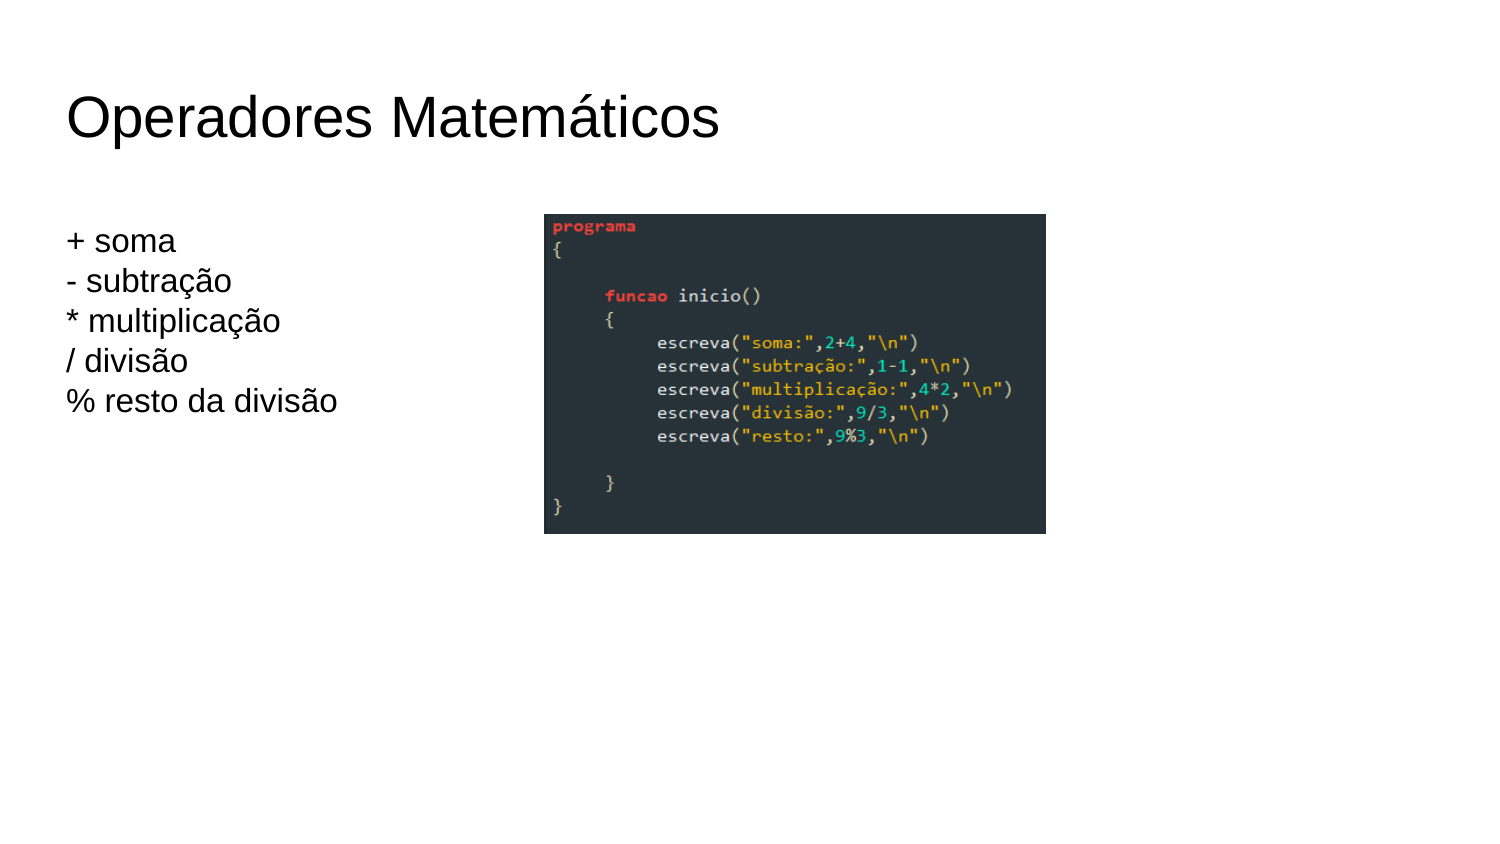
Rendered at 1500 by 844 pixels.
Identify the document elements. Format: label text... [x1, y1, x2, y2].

picture [543, 214, 1046, 534]
title Operadores Matemáticos + soma - subtração * multiplicação / divisão % resto da divisão [51, 64, 1449, 159]
